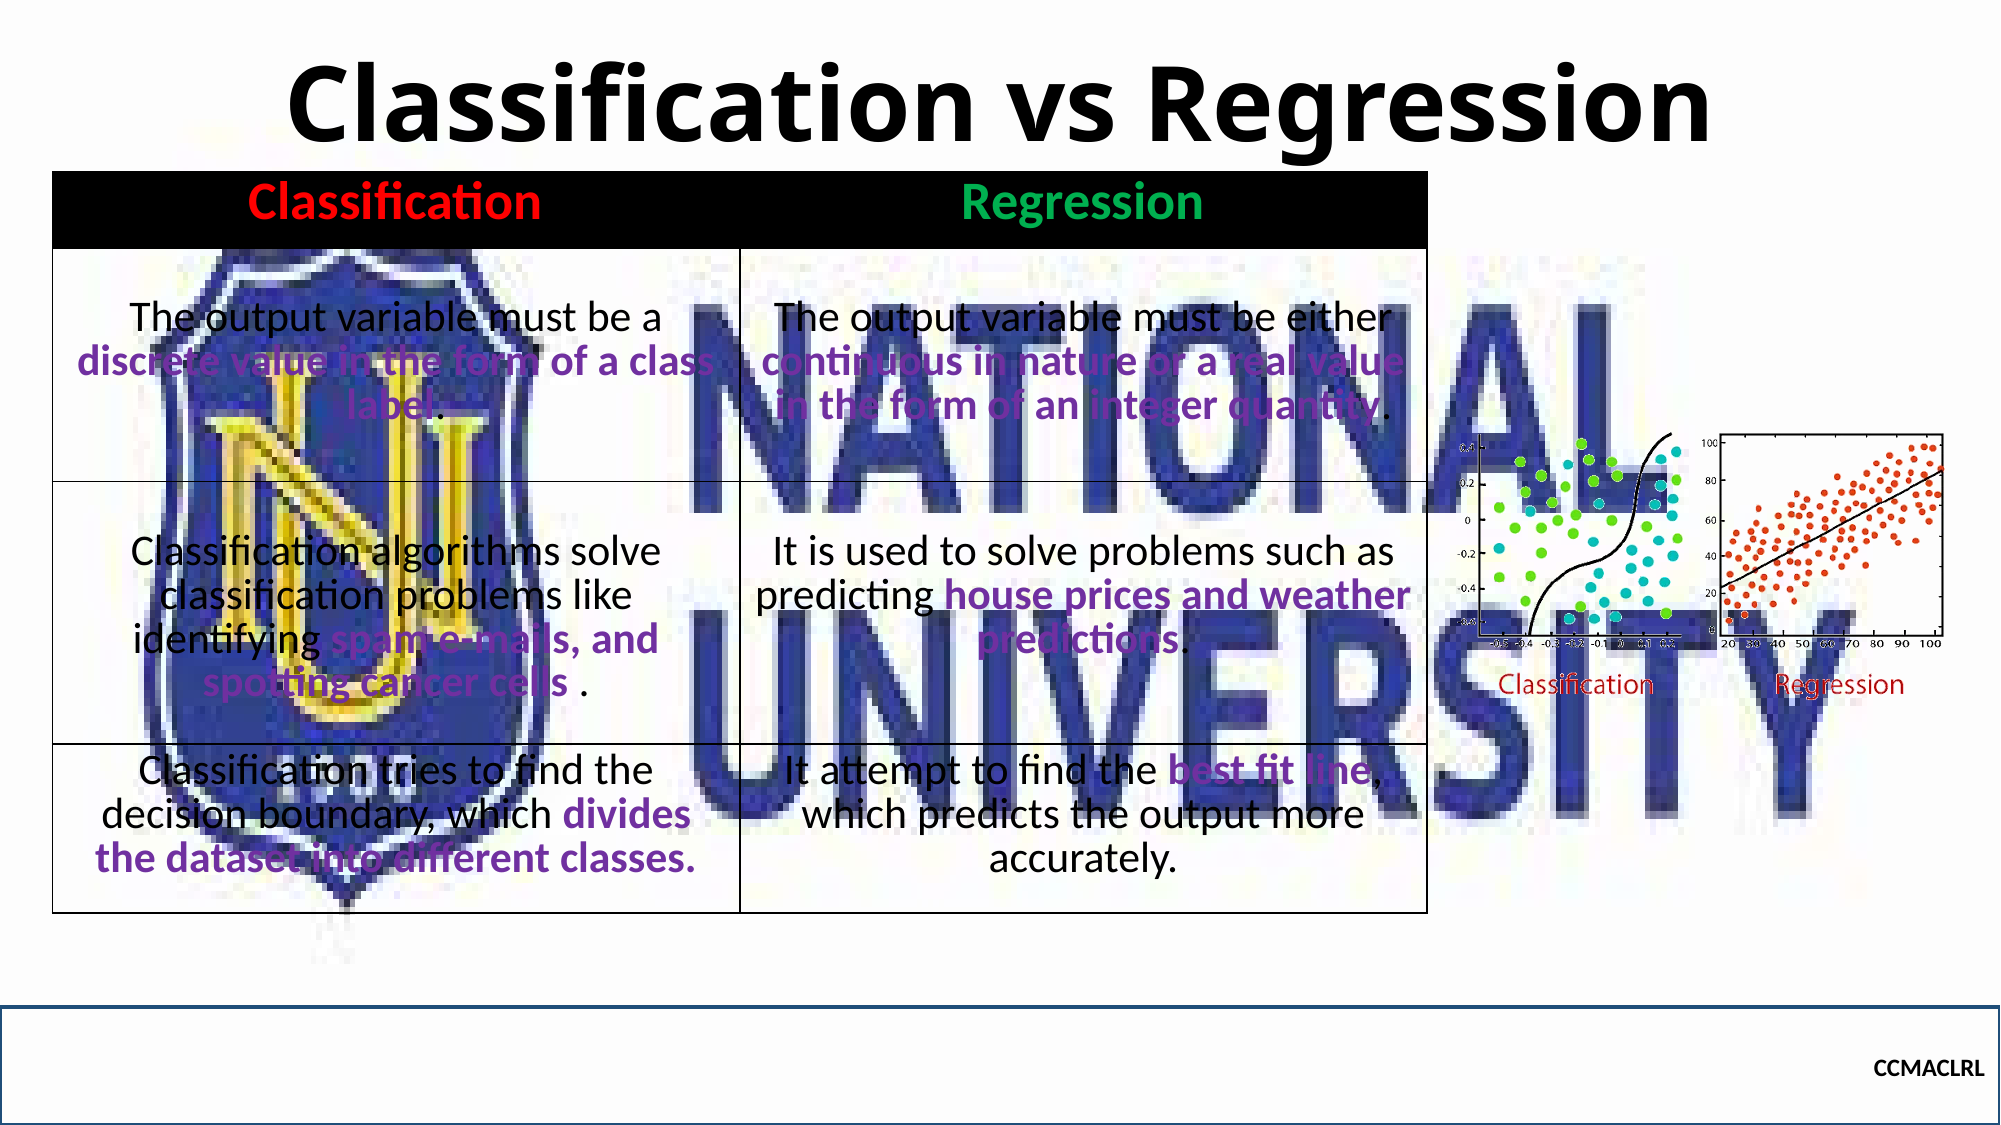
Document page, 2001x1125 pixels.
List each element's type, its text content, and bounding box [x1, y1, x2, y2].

title Classification vs Regression [75, 53, 1925, 172]
table_cell It attempt to find the best fit line, which predicts the output more accurately. [741, 745, 1426, 912]
table_cell Classification algorithms solve classification problems like identifying spam e-mails, and spotting cancer cells . [53, 482, 739, 743]
table_header Classification [53, 172, 740, 247]
footer CCMACLRL [0, 1007, 2000, 1125]
table_header Regression [740, 172, 1427, 247]
table_cell It is used to solve problems such as predicting house prices and weather predictions. [741, 482, 1426, 743]
table_cell The output variable must be a discrete value in the form of a class label. [53, 249, 739, 481]
picture [0, 0, 2000, 1007]
table_cell The output variable must be either continuous in nature or a real value in the form of an integer quantity. [741, 249, 1426, 481]
table_cell Classification tries to find the decision boundary, which divides the dataset into different classes. [53, 745, 739, 912]
